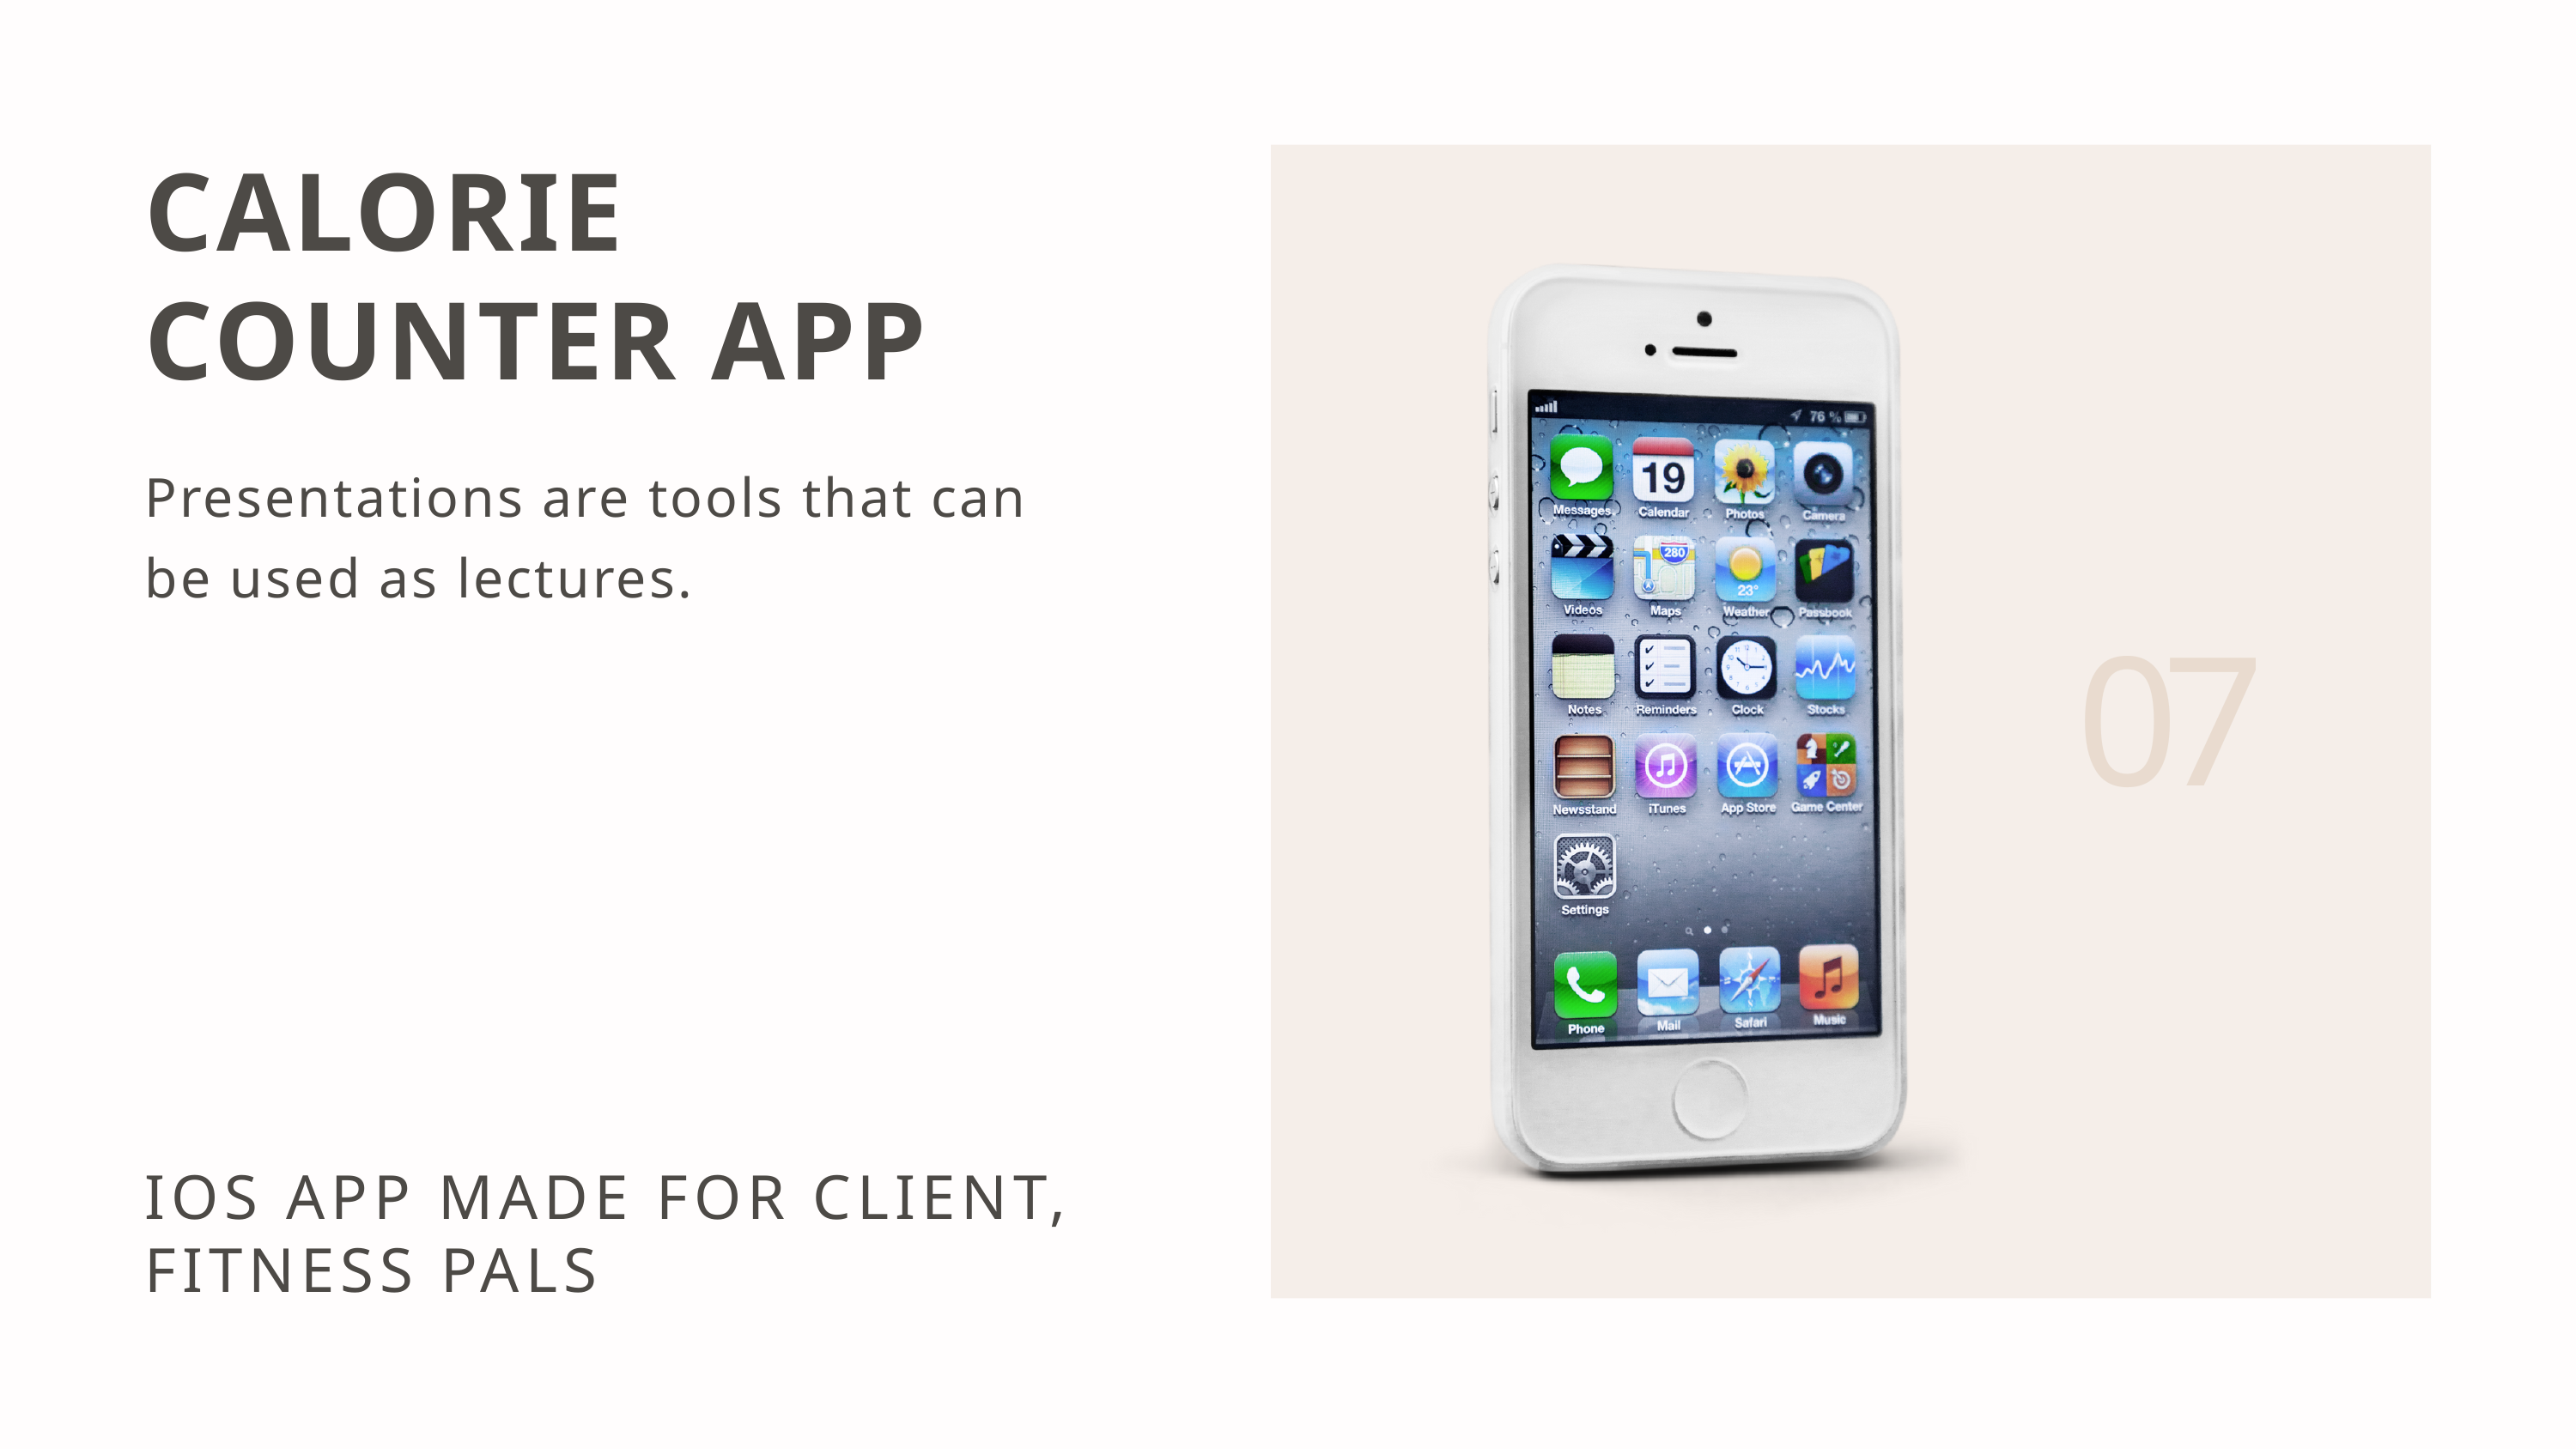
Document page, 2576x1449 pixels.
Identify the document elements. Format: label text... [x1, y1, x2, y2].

text_box 07 [2067, 632, 2275, 822]
text_box [1271, 144, 2432, 1299]
picture [1418, 261, 1980, 1237]
text_box IOS APP MADE FOR CLIENT, FITNESS PALS [144, 1158, 1078, 1305]
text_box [144, 144, 1078, 602]
